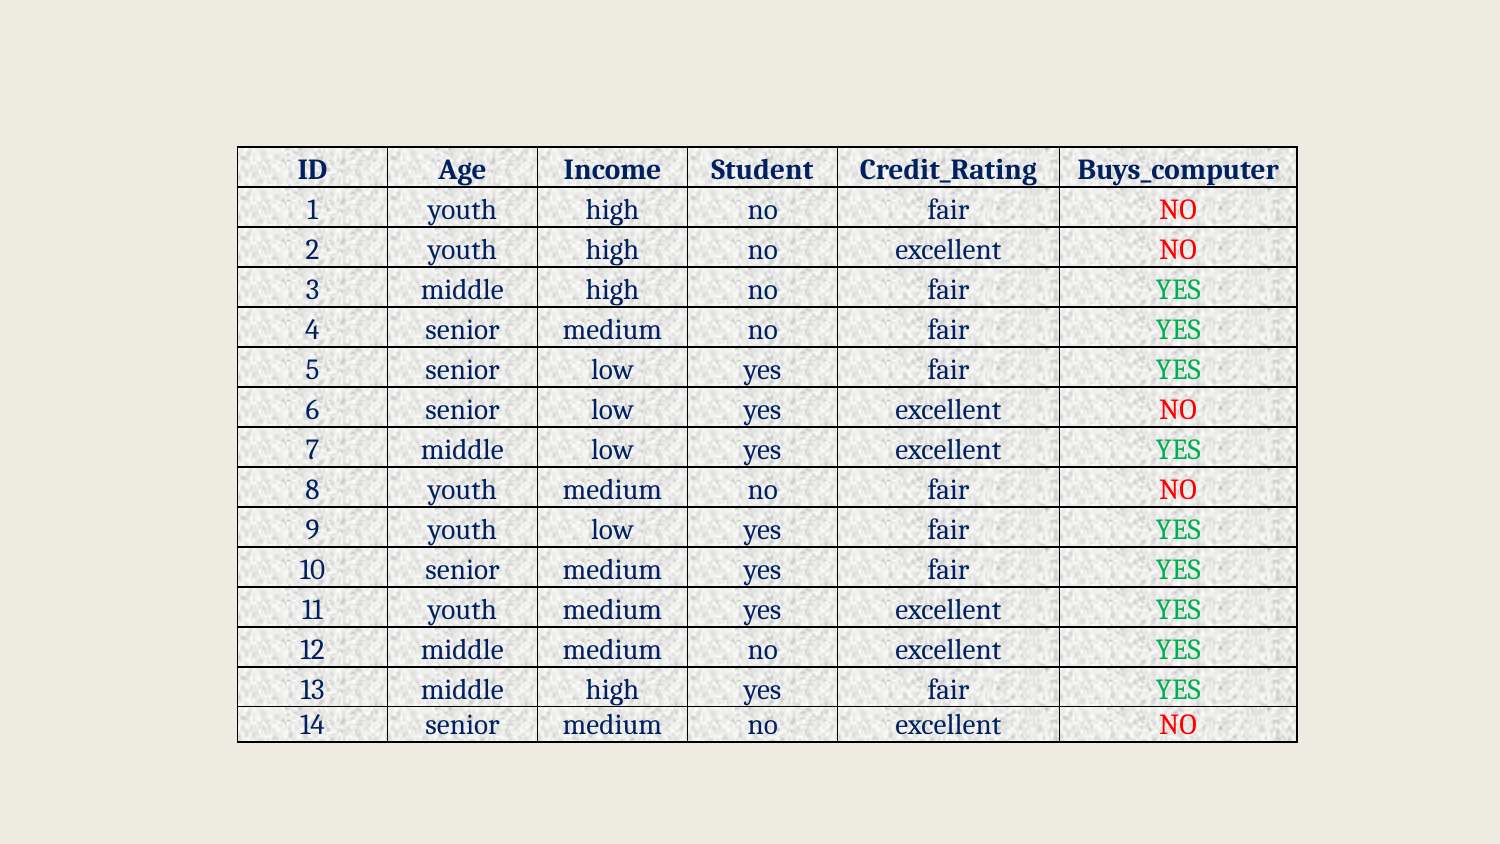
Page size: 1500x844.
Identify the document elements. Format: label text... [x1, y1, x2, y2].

table_cell youth [388, 228, 537, 266]
table_cell middle [388, 628, 537, 666]
table_cell senior [388, 707, 537, 741]
table_cell yes [688, 388, 837, 426]
table_cell high [538, 668, 687, 706]
table_cell 4 [238, 308, 387, 346]
table_cell fair [838, 308, 1059, 346]
table_cell youth [388, 468, 537, 506]
table_cell NO [1060, 188, 1296, 226]
table_cell medium [538, 628, 687, 666]
table_cell fair [838, 508, 1059, 546]
table_cell NO [1060, 228, 1296, 266]
table_cell senior [388, 548, 537, 586]
table_cell 10 [238, 548, 387, 586]
table_cell 2 [238, 228, 387, 266]
table_cell middle [388, 268, 537, 306]
table_cell 11 [238, 588, 387, 626]
table_cell YES [1060, 348, 1296, 386]
table_cell medium [538, 468, 687, 506]
table_header Age [388, 148, 537, 186]
table_cell excellent [838, 628, 1059, 666]
table_cell YES [1060, 508, 1296, 546]
table_cell YES [1060, 268, 1296, 306]
table_cell excellent [838, 588, 1059, 626]
table_cell YES [1060, 548, 1296, 586]
table_header ID [238, 148, 387, 186]
table_cell no [688, 707, 837, 741]
table_cell 8 [238, 468, 387, 506]
table_cell excellent [838, 707, 1059, 741]
table_cell no [688, 628, 837, 666]
table_cell senior [388, 388, 537, 426]
table_cell yes [688, 348, 837, 386]
table_cell 9 [238, 508, 387, 546]
table_cell youth [388, 508, 537, 546]
table_cell youth [388, 188, 537, 226]
table_cell senior [388, 348, 537, 386]
table_cell 3 [238, 268, 387, 306]
table_cell excellent [838, 388, 1059, 426]
table_cell no [688, 228, 837, 266]
table_cell NO [1060, 388, 1296, 426]
table_cell middle [388, 428, 537, 466]
table_cell excellent [838, 428, 1059, 466]
table_cell no [688, 188, 837, 226]
table_cell YES [1060, 308, 1296, 346]
table_cell low [538, 348, 687, 386]
table_header Buys_computer [1060, 148, 1296, 186]
table_cell no [688, 468, 837, 506]
table_cell fair [838, 188, 1059, 226]
table_cell low [538, 388, 687, 426]
table_cell yes [688, 548, 837, 586]
table_cell 14 [238, 707, 387, 741]
table_cell medium [538, 548, 687, 586]
table_cell YES [1060, 588, 1296, 626]
table_cell 7 [238, 428, 387, 466]
table_cell yes [688, 508, 837, 546]
table_cell 6 [238, 388, 387, 426]
table_cell low [538, 428, 687, 466]
table_cell senior [388, 308, 537, 346]
table_cell youth [388, 588, 537, 626]
table_cell fair [838, 468, 1059, 506]
table_cell high [538, 228, 687, 266]
table_cell yes [688, 588, 837, 626]
table_cell 13 [238, 668, 387, 706]
table_cell 5 [238, 348, 387, 386]
table_header Student [688, 148, 837, 186]
table_cell excellent [838, 228, 1059, 266]
table_cell low [538, 508, 687, 546]
table_cell no [688, 308, 837, 346]
table_cell high [538, 188, 687, 226]
table_cell NO [1060, 468, 1296, 506]
table_cell fair [838, 668, 1059, 706]
table_cell middle [388, 668, 537, 706]
table_cell medium [538, 707, 687, 741]
table_cell high [538, 268, 687, 306]
table_cell NO [1060, 707, 1296, 741]
table_cell YES [1060, 628, 1296, 666]
table_cell medium [538, 308, 687, 346]
table_cell fair [838, 348, 1059, 386]
table_cell fair [838, 268, 1059, 306]
table_cell fair [838, 548, 1059, 586]
table_cell yes [688, 668, 837, 706]
table_cell YES [1060, 668, 1296, 706]
table_cell no [688, 268, 837, 306]
table_cell 12 [238, 628, 387, 666]
table_header Credit_Rating [838, 148, 1059, 186]
table_cell yes [688, 428, 837, 466]
table_cell YES [1060, 428, 1296, 466]
table_cell medium [538, 588, 687, 626]
table_cell 1 [238, 188, 387, 226]
table_header Income [538, 148, 687, 186]
